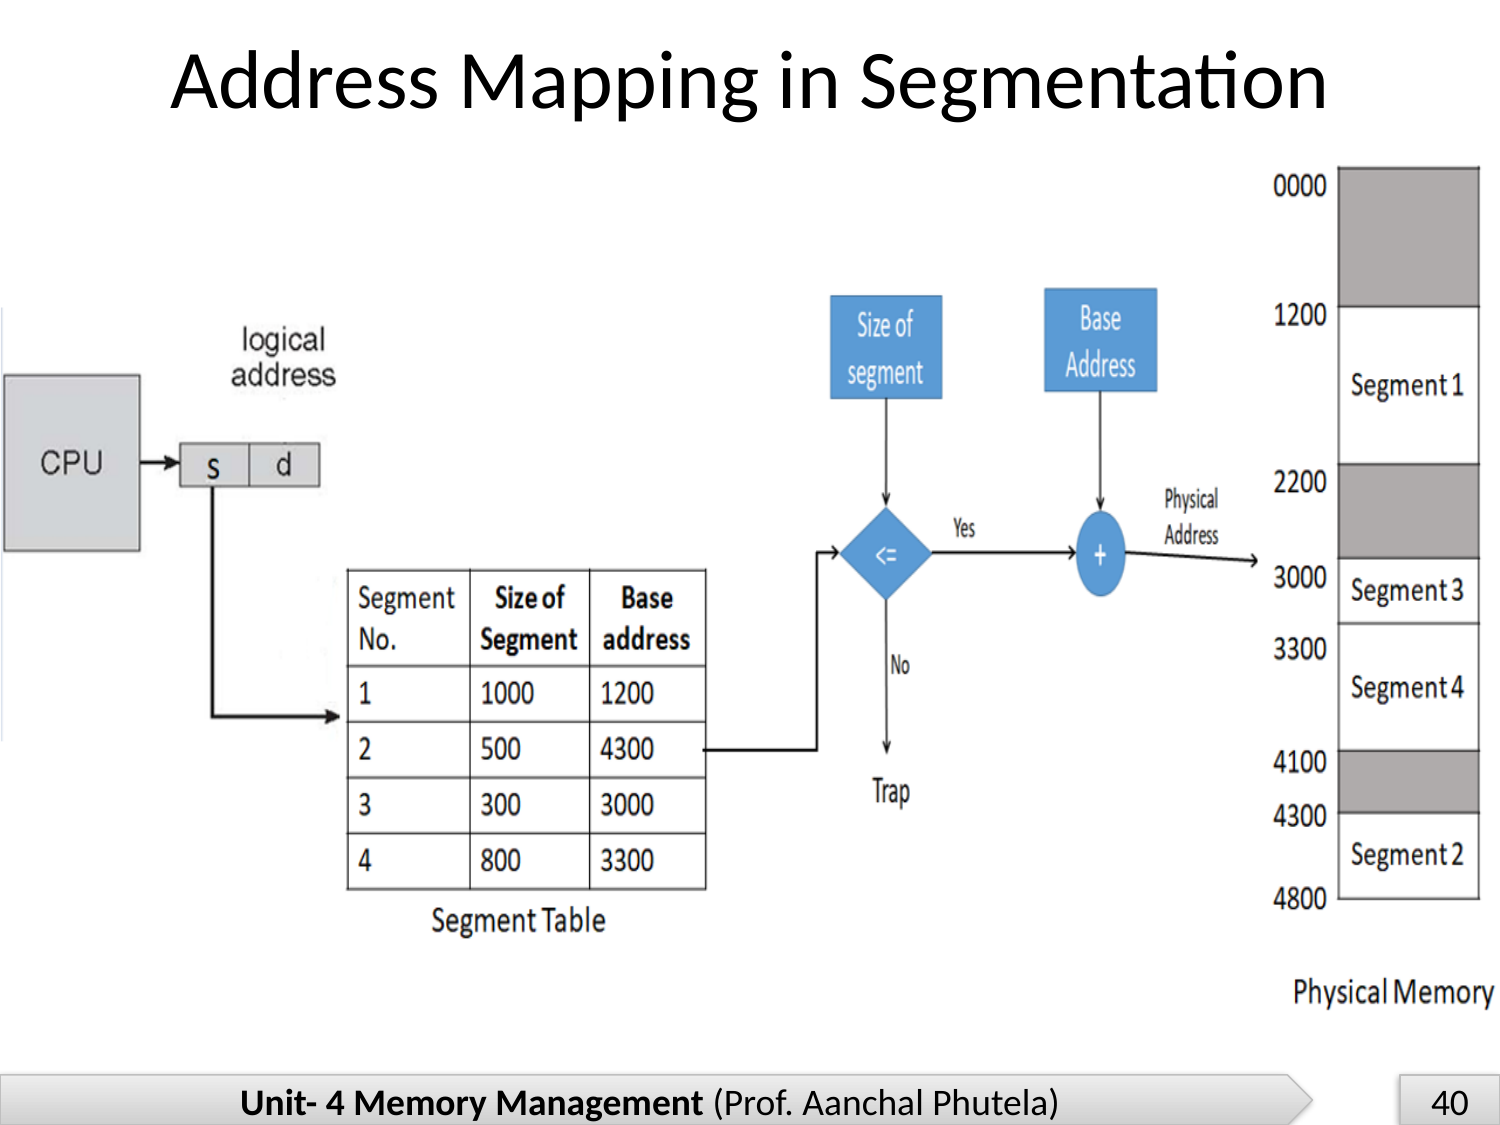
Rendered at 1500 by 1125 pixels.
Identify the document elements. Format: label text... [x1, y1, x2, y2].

text_box Address Mapping in Segmentation [31, 17, 1469, 150]
picture [0, 152, 1500, 1024]
